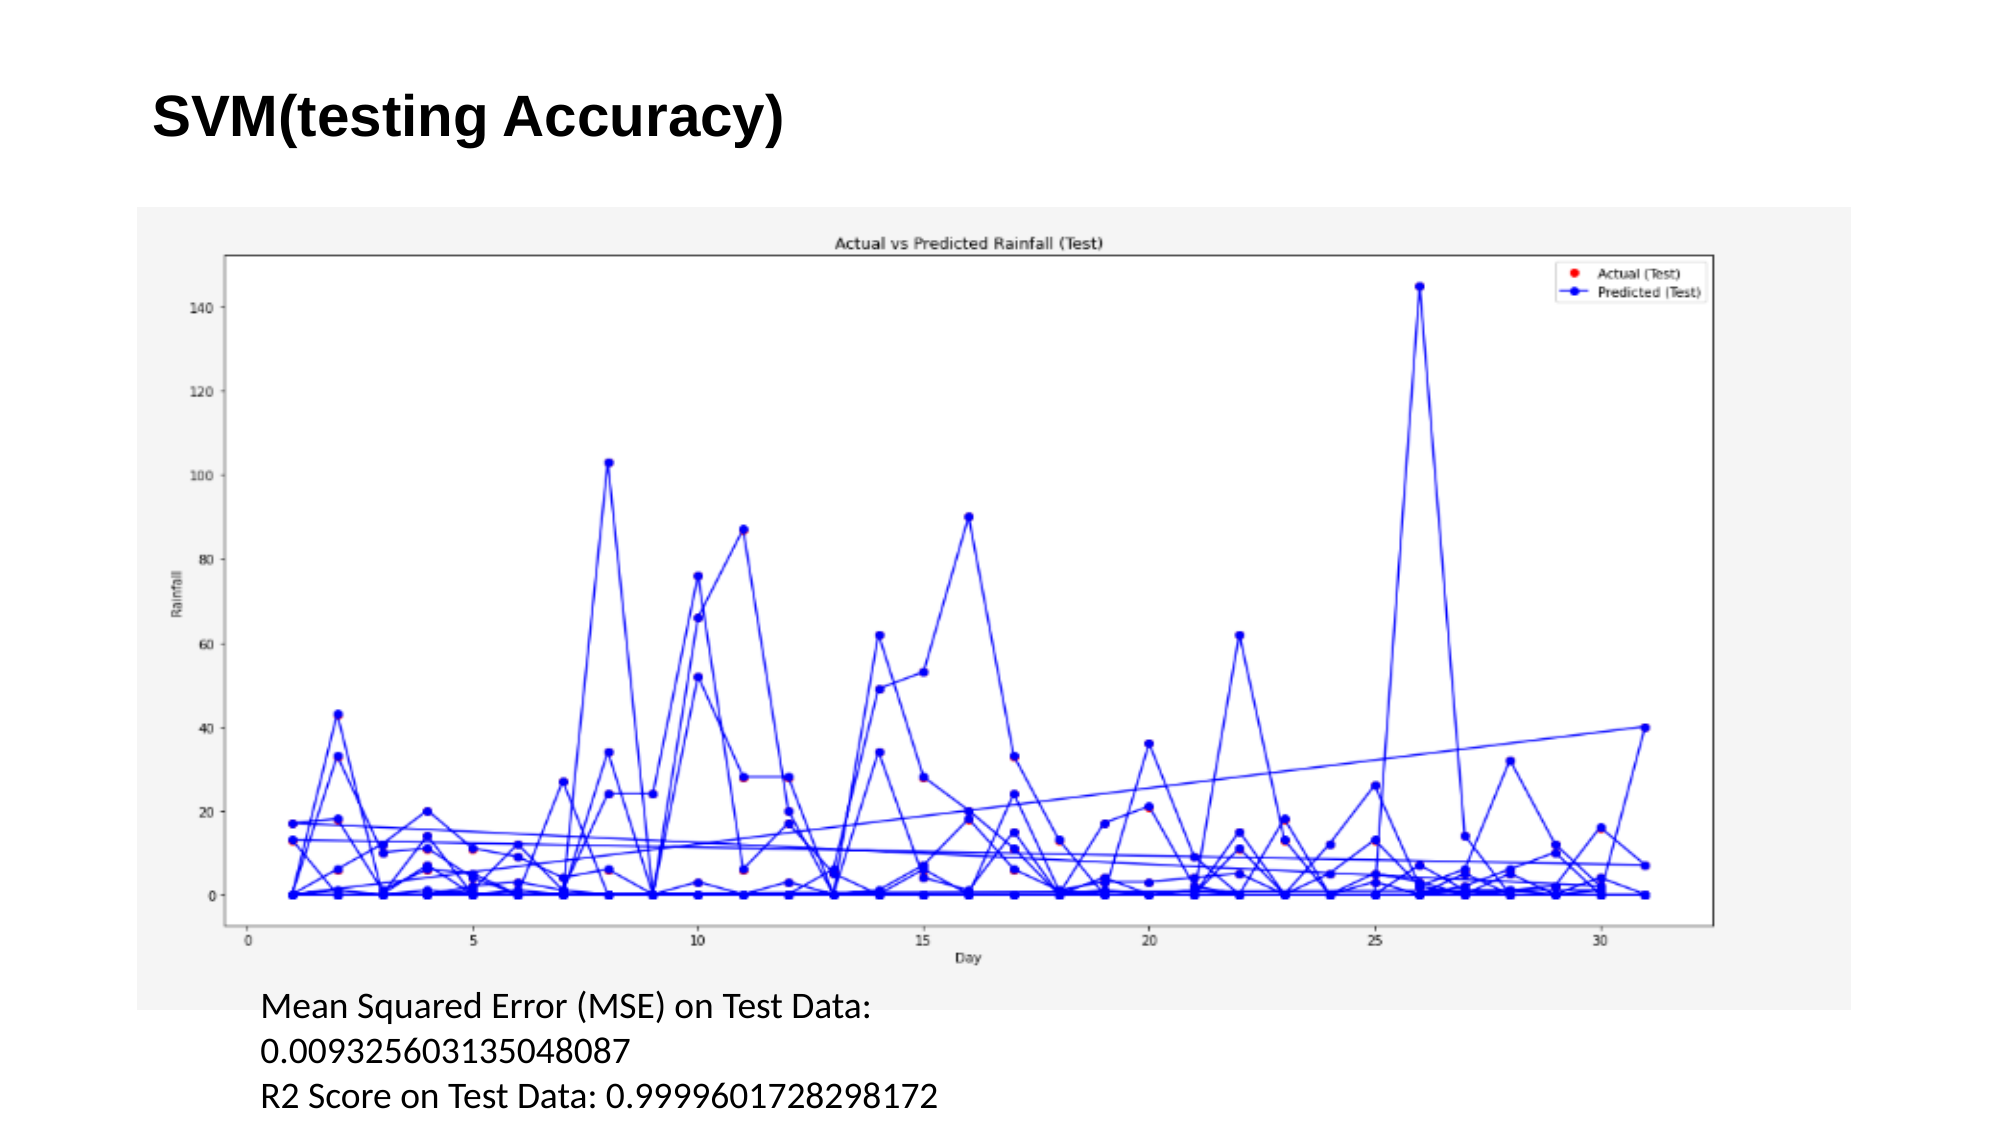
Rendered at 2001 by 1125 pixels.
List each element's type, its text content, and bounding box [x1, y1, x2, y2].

text_box Mean Squared Error (MSE) on Test Data: 0.009325603135048087 R2 Score on Test Data: 0.9999601728298172 [245, 1010, 1164, 1124]
title SVM(testing Accuracy) [137, 59, 1814, 176]
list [137, 207, 1851, 1010]
